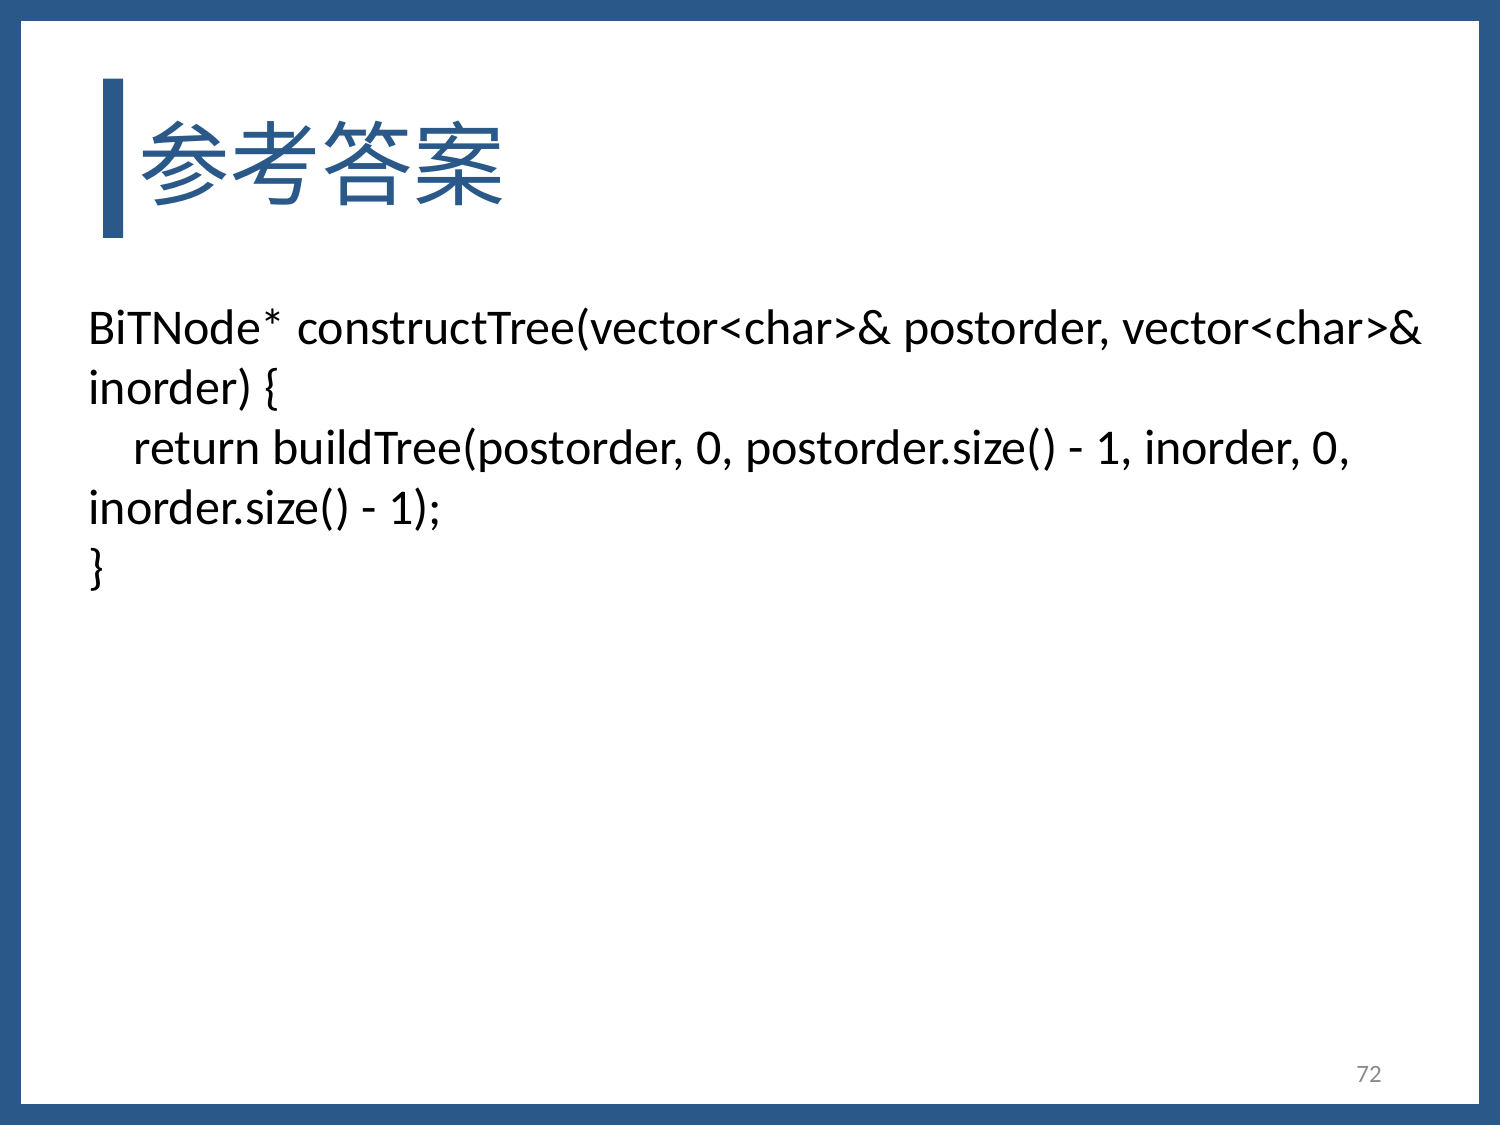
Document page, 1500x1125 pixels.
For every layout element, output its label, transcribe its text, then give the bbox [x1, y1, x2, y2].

slide_number 72 [1059, 1042, 1397, 1103]
text_box BiTNode* constructTree(vector<char>& postorder, vector<char>& inorder) { return buildTree(postorder, 0, postorder.size() - 1, inorder, 0, inorder.size() - 1); } [73, 286, 1447, 602]
title 参考答案 [123, 59, 1397, 278]
